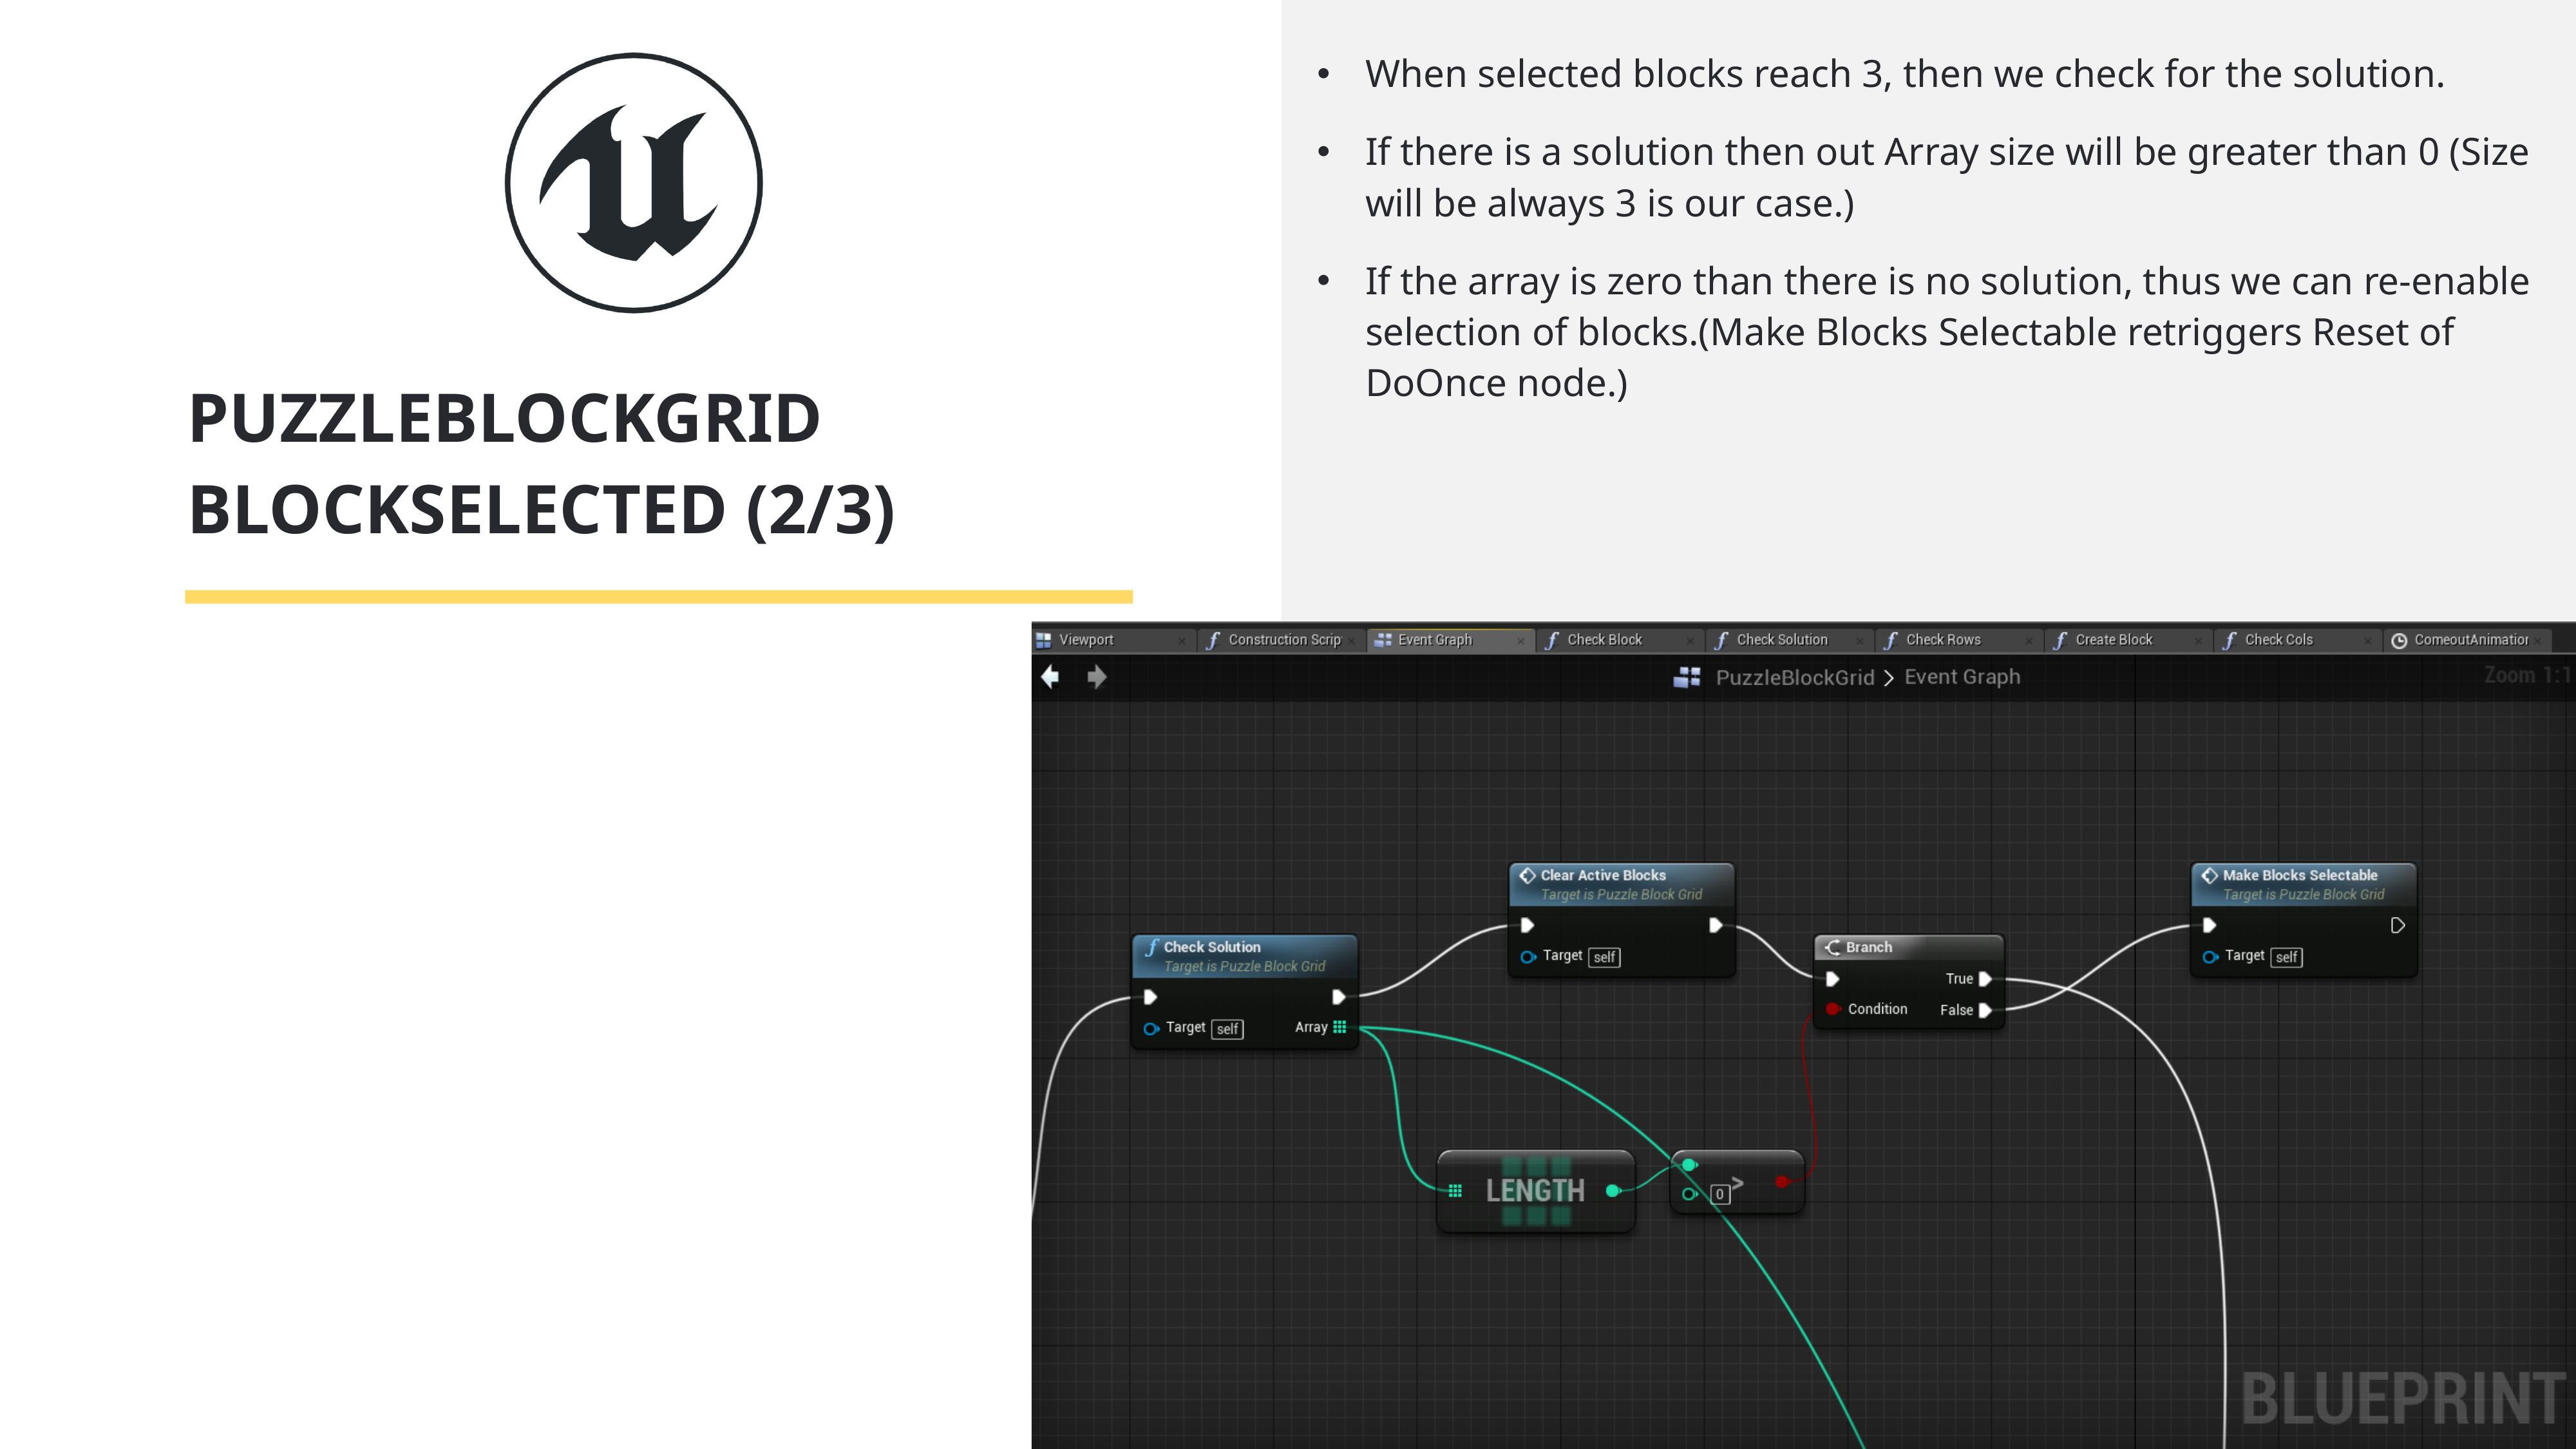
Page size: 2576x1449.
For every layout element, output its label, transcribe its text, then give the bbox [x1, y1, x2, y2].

list When selected blocks reach 3, then we check for the solution. If there is a solution then out Array size will be greater than 0 (Size will be always 3 is our case.) If the array is zero than there is no solution, thus we can re-enable selection of blocks.(Make Blocks Selectable retriggers Reset of DoOnce node.) [1307, 43, 2543, 558]
picture [495, 43, 773, 97]
title PUZZLEBLOCKGRID BLOCKSELECTED (2/3) [177, 97, 1133, 558]
picture [1031, 621, 2576, 1449]
